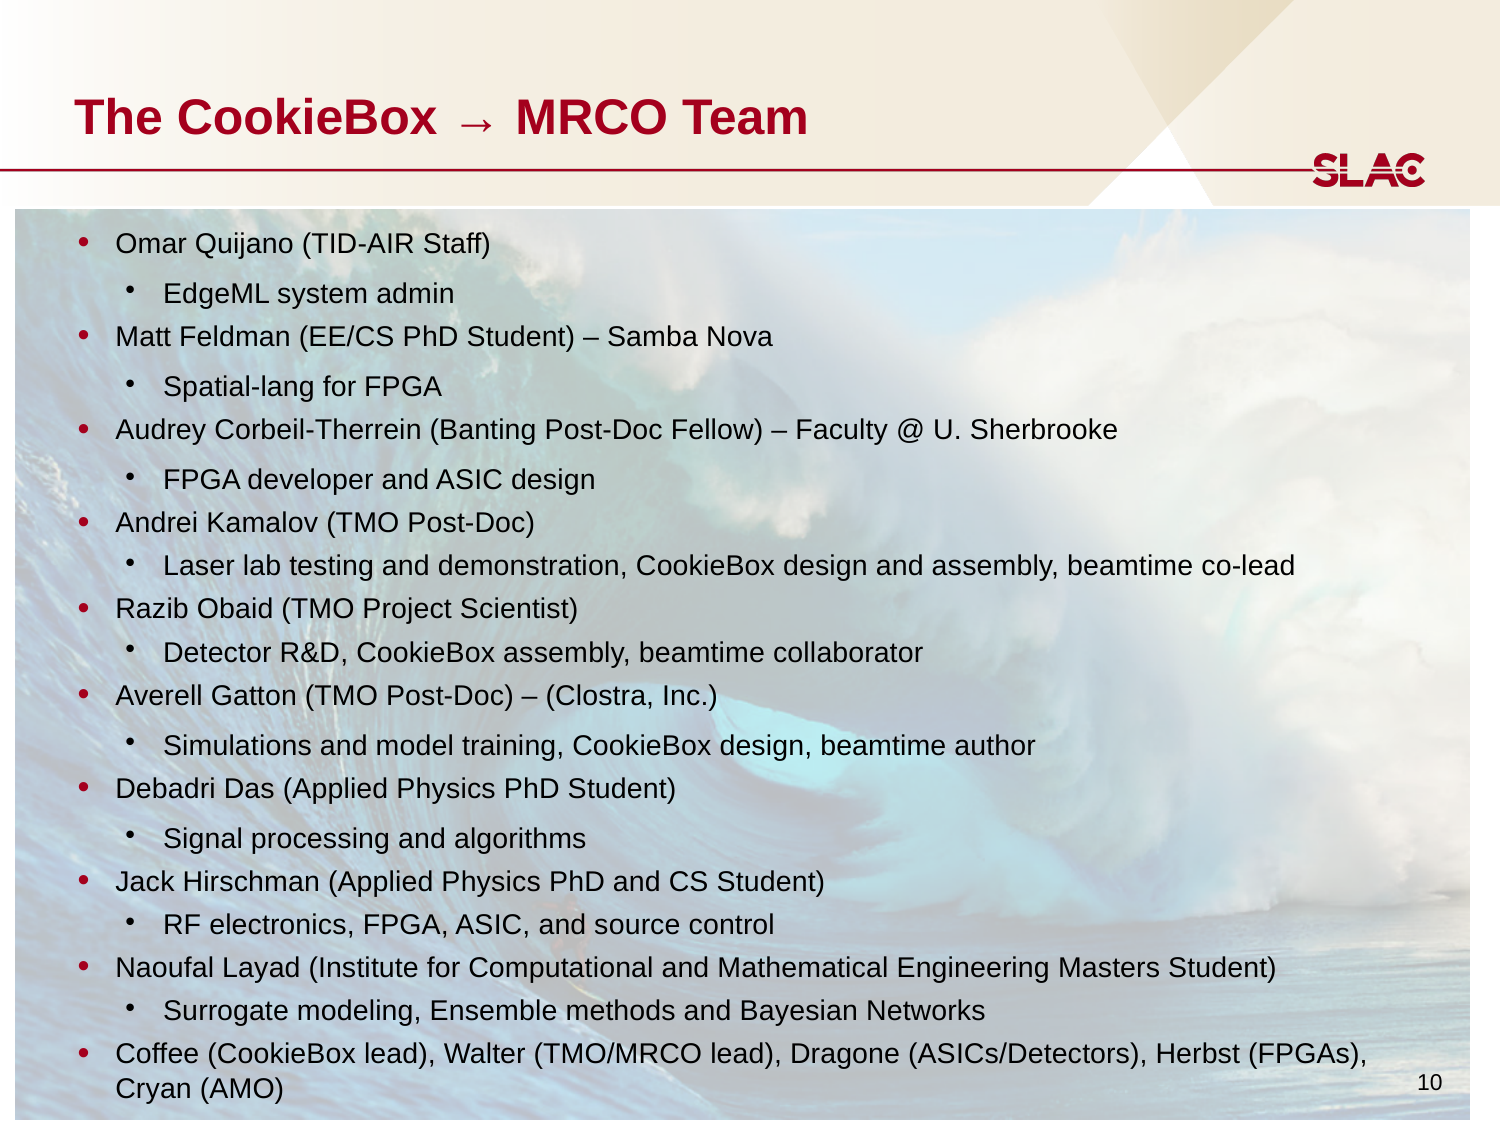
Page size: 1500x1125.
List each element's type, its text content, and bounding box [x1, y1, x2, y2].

picture [14, 209, 1471, 1120]
text_box The CookieBox → MRCO Team [74, 21, 1404, 145]
picture [0, 0, 1500, 206]
